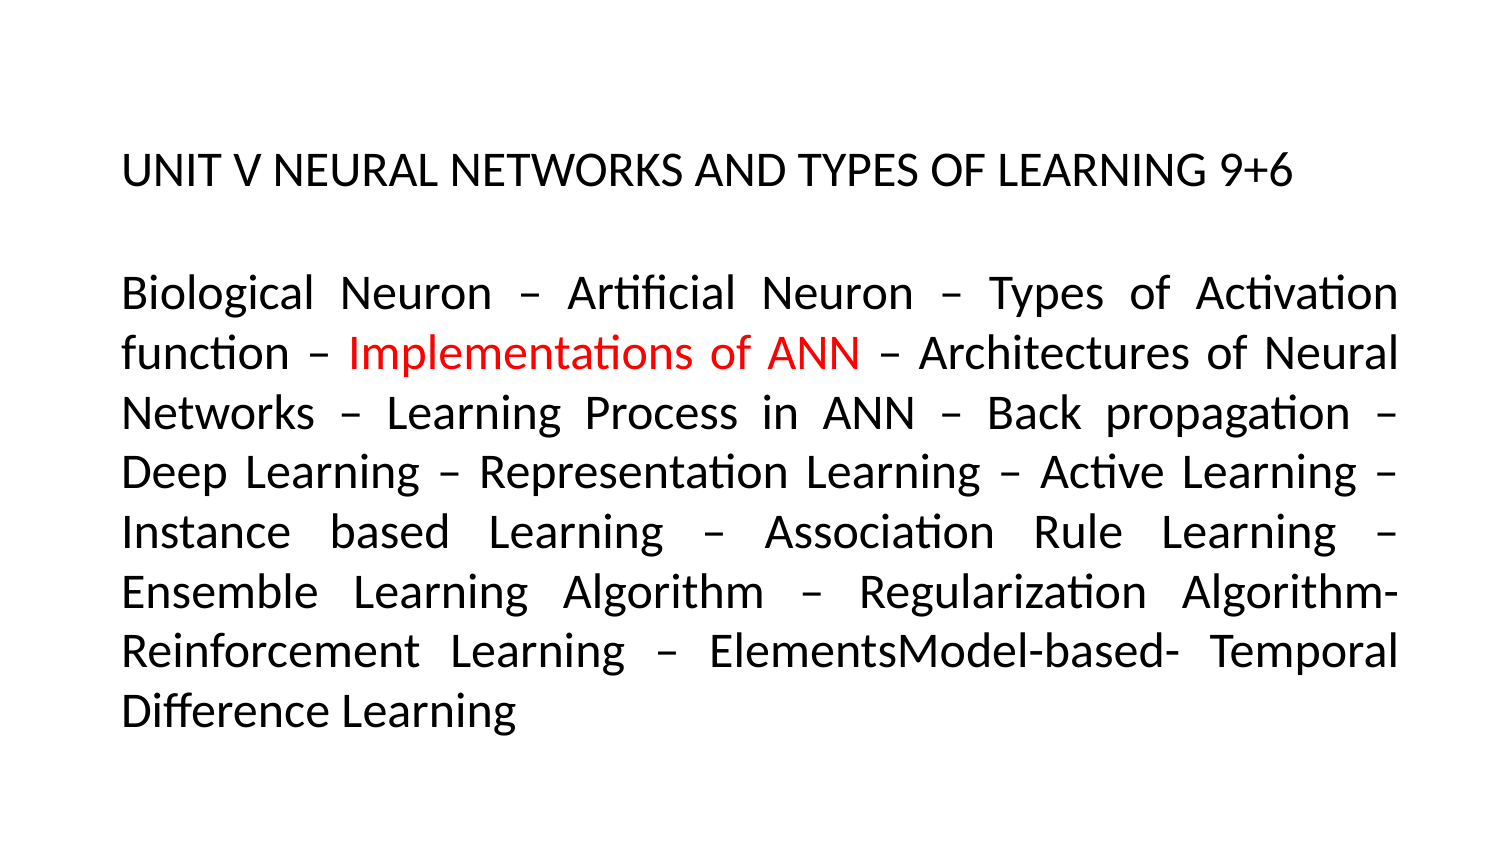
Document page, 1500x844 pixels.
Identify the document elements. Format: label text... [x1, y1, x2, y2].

text_box UNIT V NEURAL NETWORKS AND TYPES OF LEARNING 9+6 Biological Neuron – Artificial Neuron – Types of Activation function – Implementations of ANN – Architectures of Neural Networks – Learning Process in ANN – Back propagation – Deep Learning – Representation Learning – Active Learning – Instance based Learning – Association Rule Learning – Ensemble Learning Algorithm – Regularization Algorithm- Reinforcement Learning – ElementsModel-based- Temporal Difference Learning [120, 134, 1400, 738]
